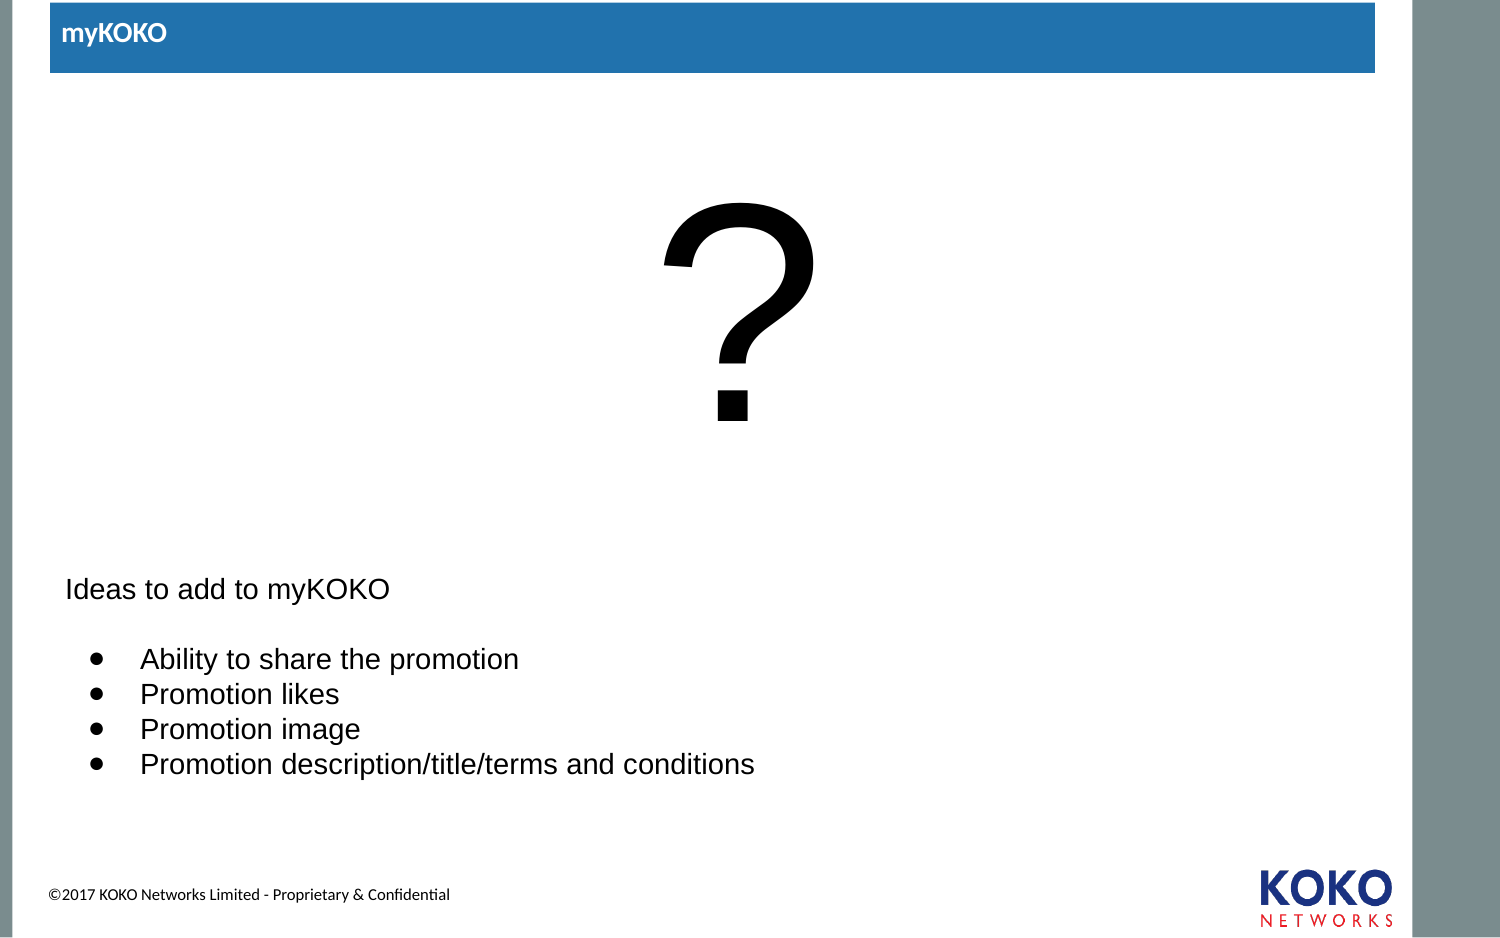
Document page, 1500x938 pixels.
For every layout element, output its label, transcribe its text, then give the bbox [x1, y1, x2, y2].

list myKOKO [50, 2, 1375, 73]
text_box ? [263, 94, 1213, 465]
picture [1229, 851, 1422, 938]
text_box Ideas to add to myKOKO Ability to share the promotion Promotion likes Promotion image Promotion description/title/terms and conditions [50, 555, 1254, 790]
